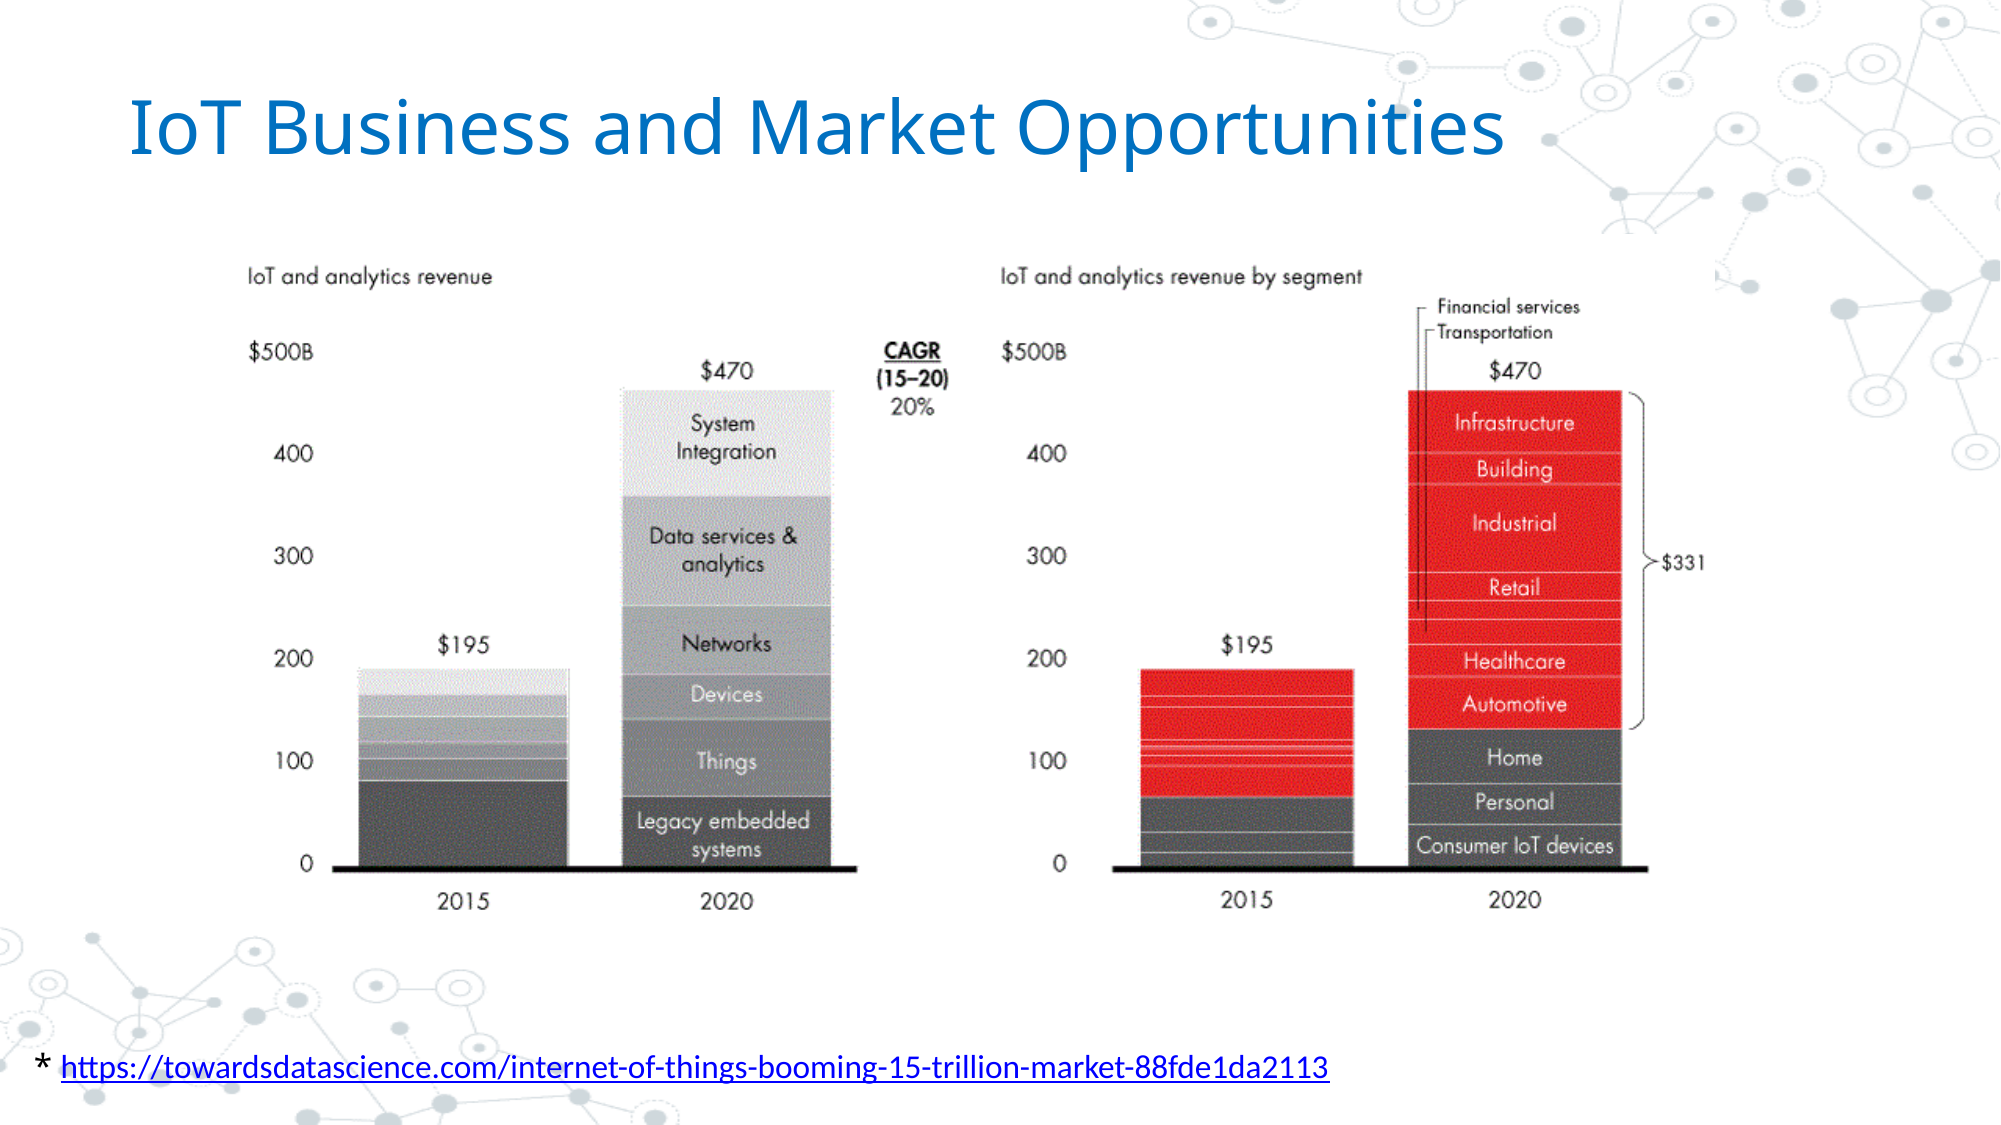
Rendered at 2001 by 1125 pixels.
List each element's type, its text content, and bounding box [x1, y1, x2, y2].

picture [0, 0, 2001, 1125]
text_box * https://towardsdatascience.com/internet-of-things-booming-15-trillion-market-88fde1da2113 [18, 1038, 1902, 1093]
list [131, 311, 1902, 1038]
title IoT Business and Market Opportunities [114, 61, 1886, 187]
